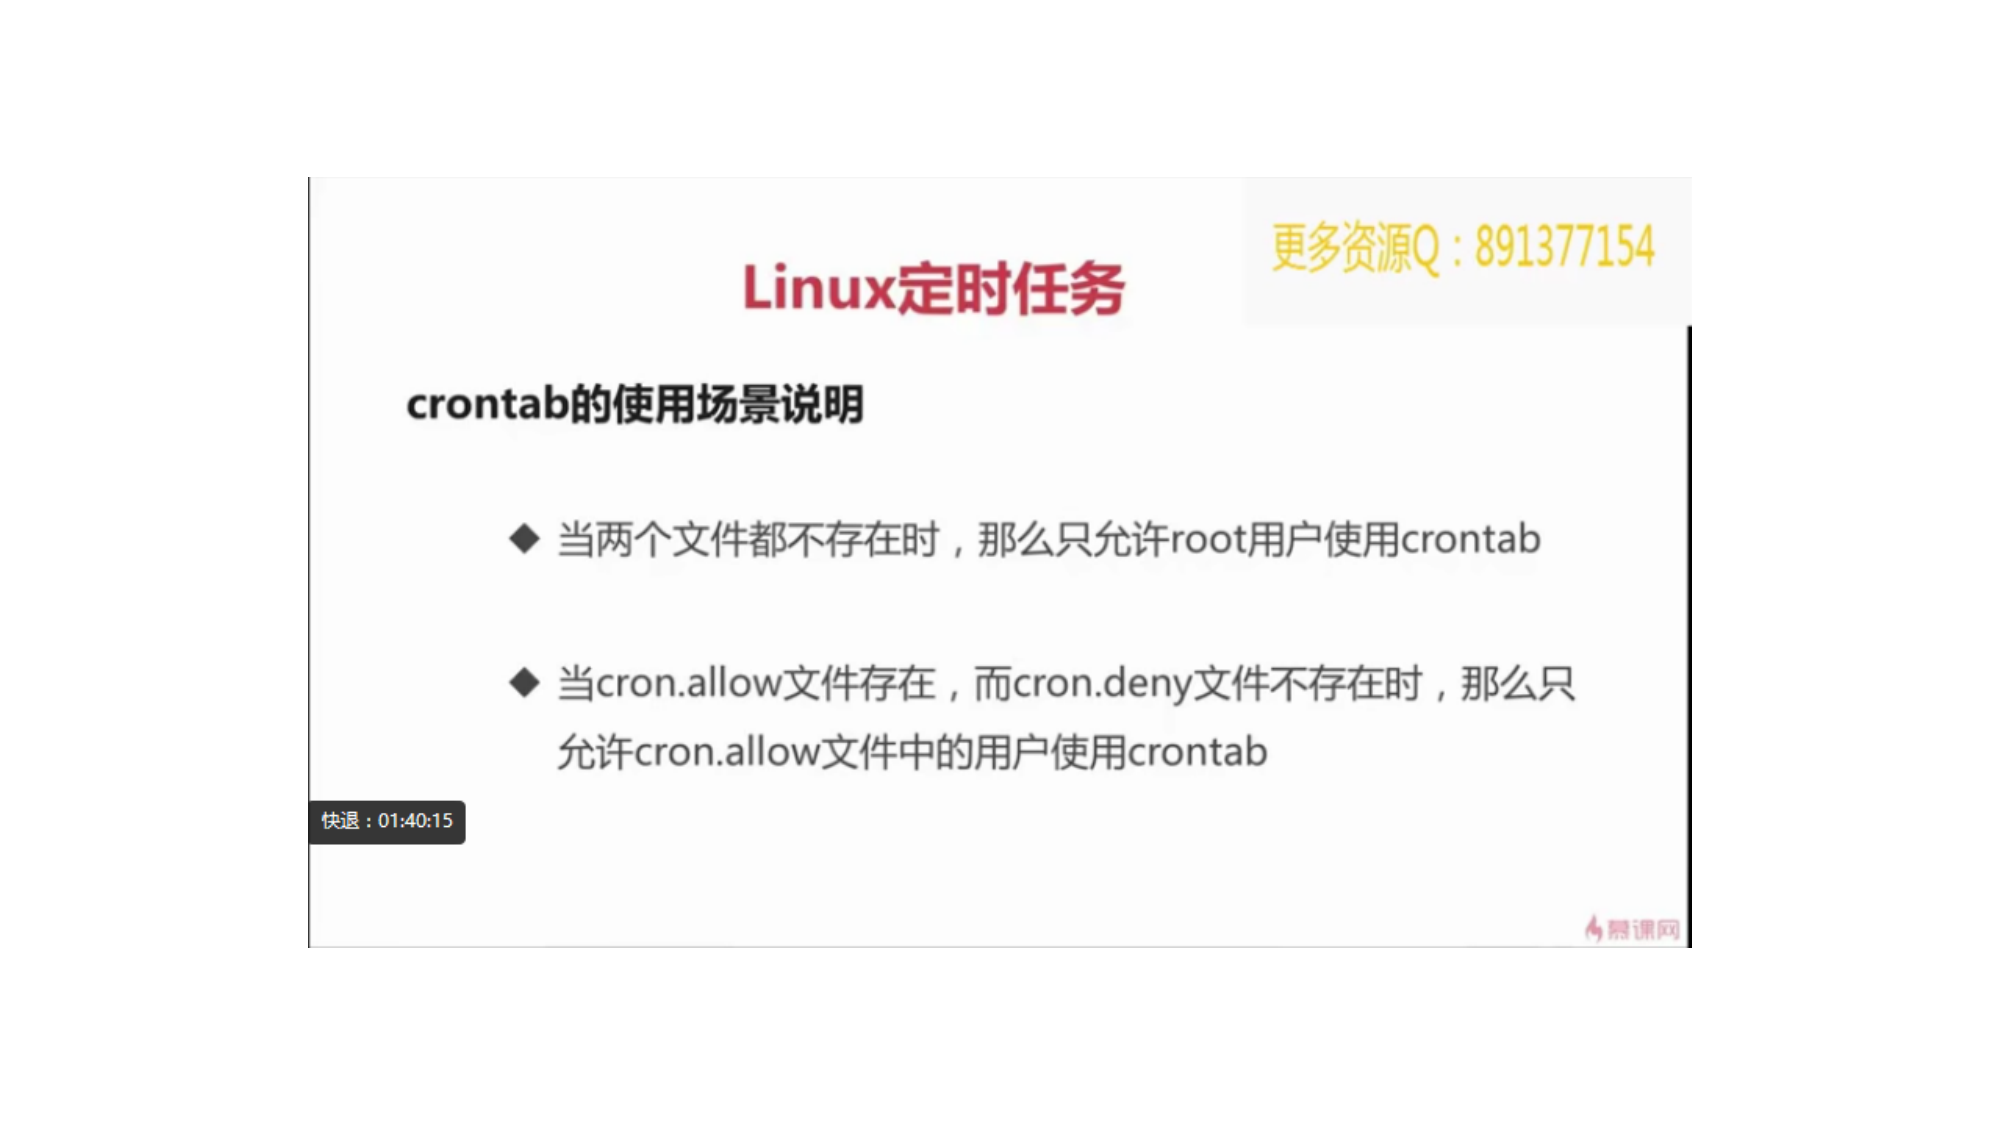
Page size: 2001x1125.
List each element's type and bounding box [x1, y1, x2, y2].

picture [308, 177, 1692, 948]
